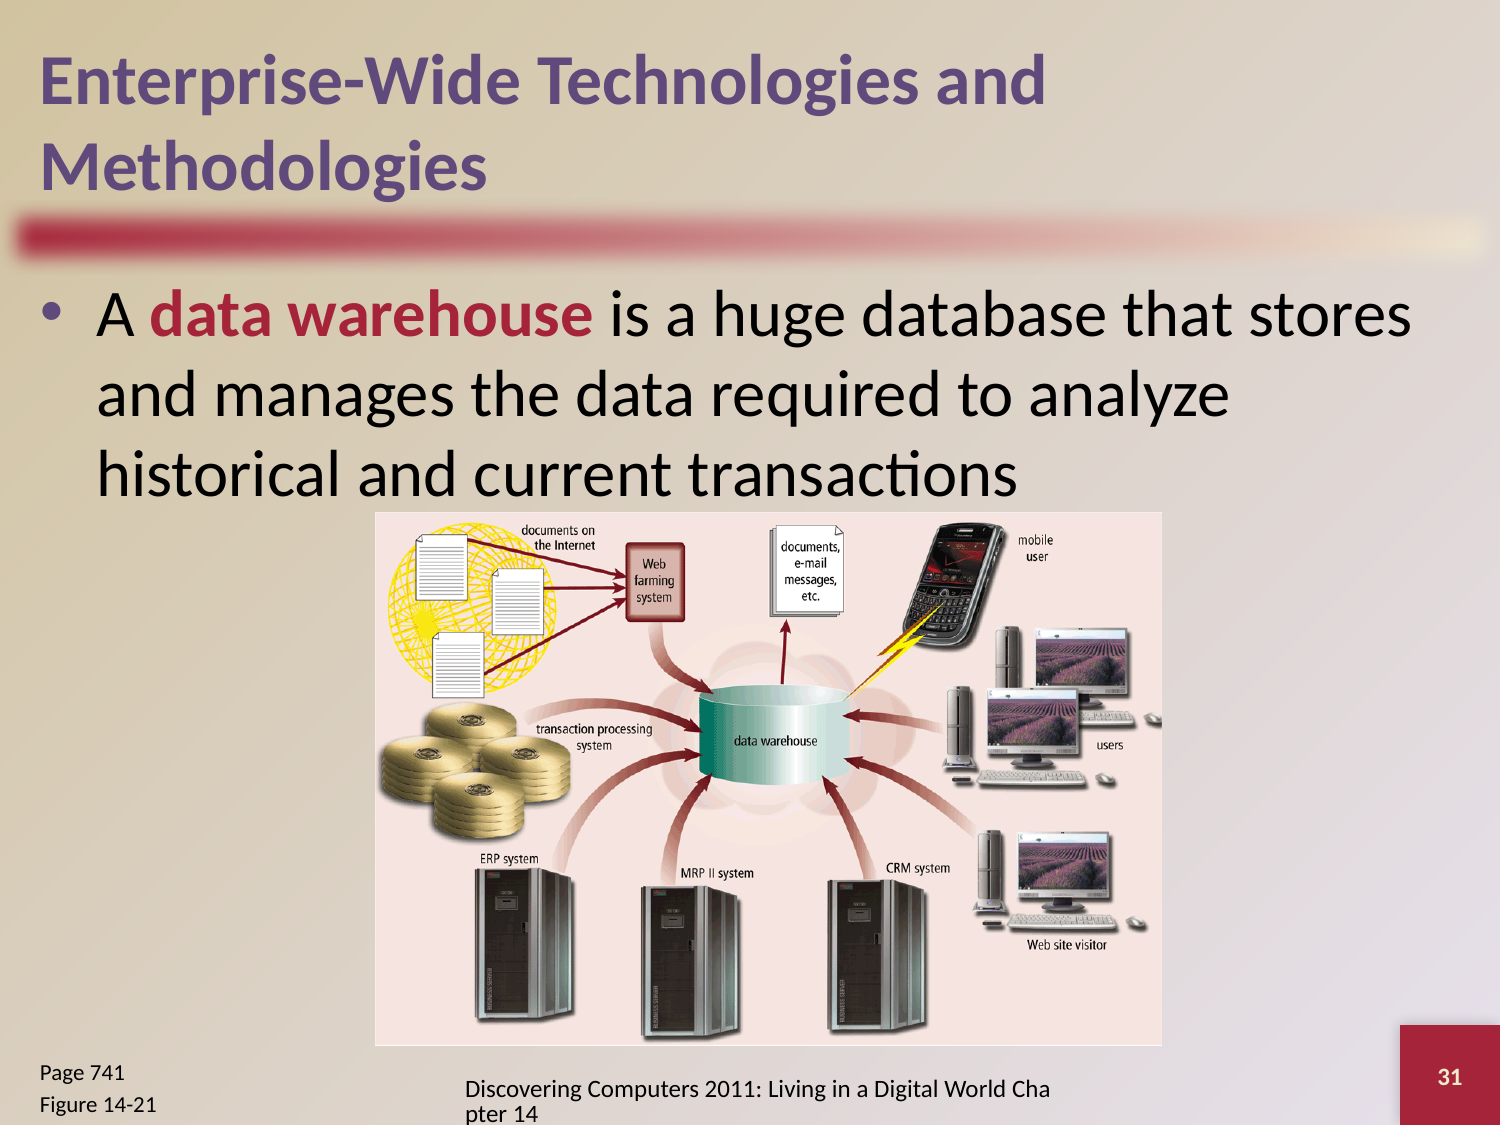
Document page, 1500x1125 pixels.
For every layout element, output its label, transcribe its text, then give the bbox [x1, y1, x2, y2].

title Enterprise-Wide Technologies and Methodologies [24, 24, 1475, 213]
slide_number 31 [1400, 1025, 1500, 1125]
list A data warehouse is a huge database that stores and manages the data required to analyze historical and current transactions [24, 262, 1475, 1025]
list Page 741 Figure 14-21 [24, 1050, 300, 1125]
picture [374, 512, 1163, 1047]
footer Discovering Computers 2011: Living in a Digital World Chapter 14 [450, 1055, 1075, 1125]
